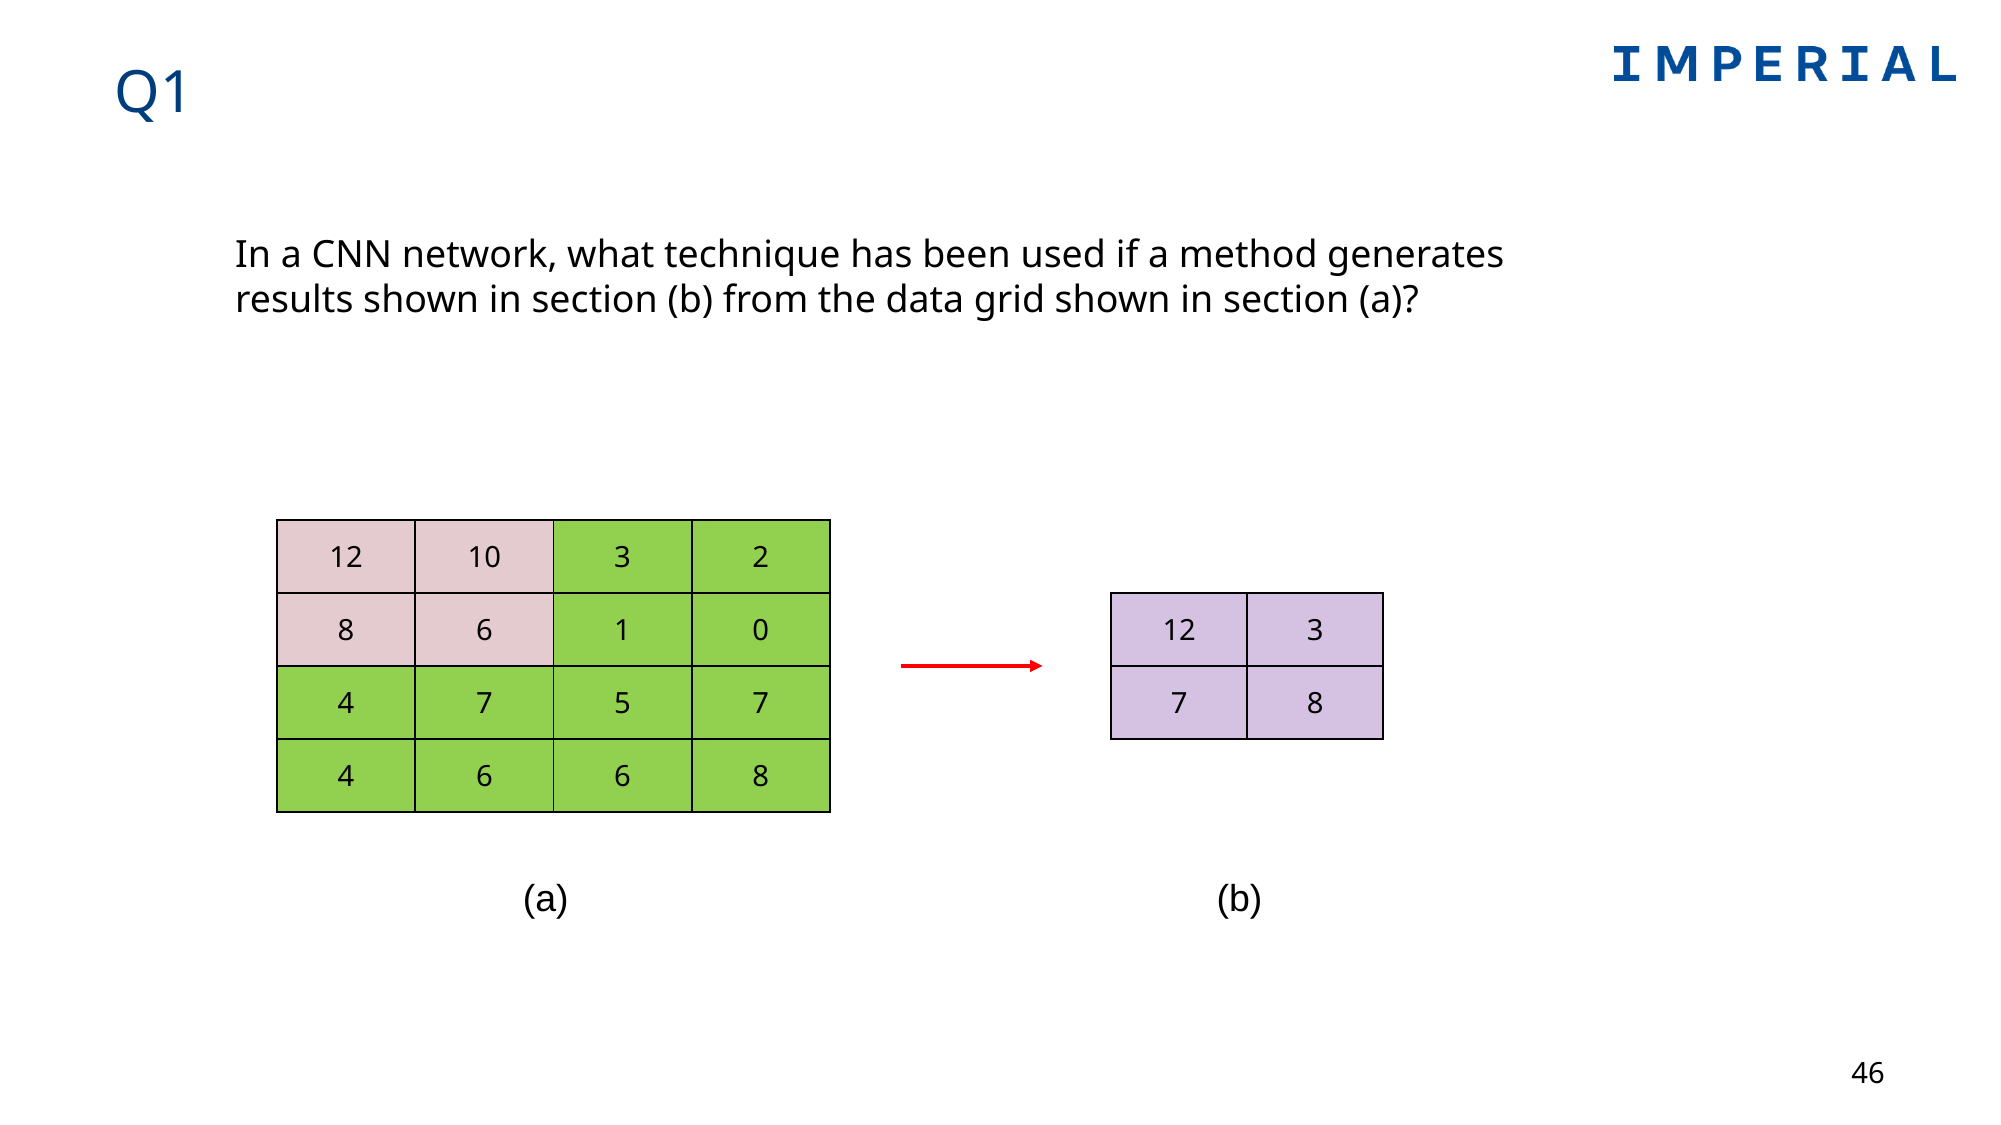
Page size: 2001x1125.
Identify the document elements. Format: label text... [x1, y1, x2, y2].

table_cell 7 [693, 667, 829, 738]
table_cell 0 [693, 594, 829, 665]
table_cell 4 [278, 667, 414, 738]
table_cell 1 [554, 594, 691, 665]
slide_number 46 [1433, 1046, 1901, 1103]
table_header 12 [1112, 594, 1246, 665]
table_cell 8 [693, 740, 829, 811]
table_cell 6 [416, 594, 553, 665]
table_cell 6 [554, 740, 691, 811]
table_cell 8 [1248, 667, 1382, 738]
text_box In a CNN network, what technique has been used if a method generates results shown in section (b) from the data grid shown in section (a)? [220, 222, 1582, 327]
title Q1 [99, 0, 1900, 184]
table_header 3 [1248, 594, 1382, 665]
text_box (a) [508, 866, 584, 926]
picture [1900, 46, 1956, 81]
table_cell 6 [416, 740, 553, 811]
table_header 10 [416, 521, 553, 592]
table_header 2 [693, 521, 829, 592]
table_cell 5 [554, 667, 691, 738]
table_header 3 [554, 521, 691, 592]
text_box (b) [1201, 866, 1278, 926]
table_cell 7 [416, 667, 553, 738]
table_cell 8 [278, 594, 414, 665]
table_cell 7 [1112, 667, 1246, 738]
table_cell 4 [278, 740, 414, 811]
table_header 12 [278, 521, 414, 592]
